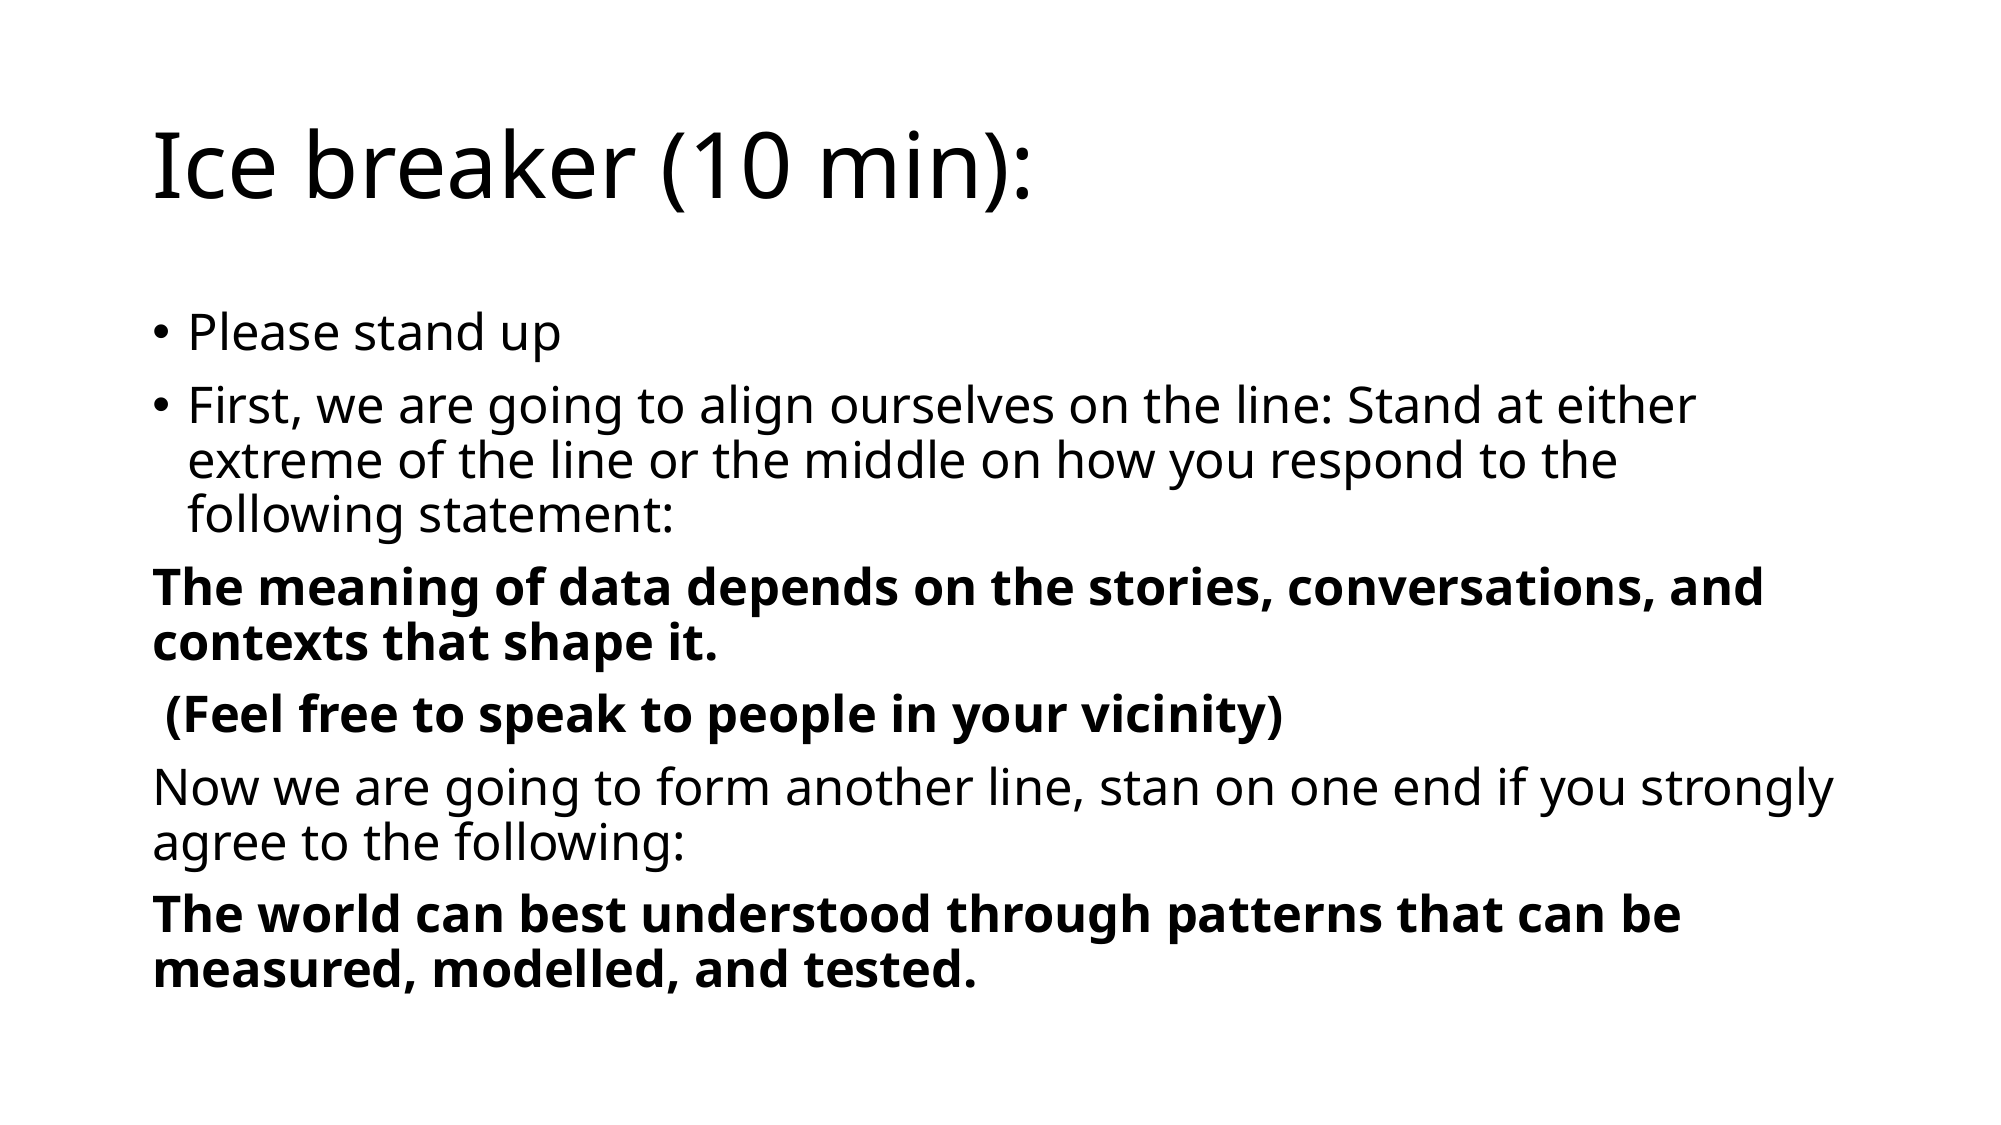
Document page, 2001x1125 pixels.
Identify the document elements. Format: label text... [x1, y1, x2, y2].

title Ice breaker (10 min): [137, 59, 1863, 278]
list Please stand up First, we are going to align ourselves on the line: Stand at either extreme of the line or the middle on how you respond to the following statement: The meaning of data depends on the stories, conversations, and contexts that shape it. (Feel free to speak to people in your vicinity) Now we are going to form another line, stan on one end if you strongly agree to the following: The world can best understood through patterns that can be measured, modelled, and tested. [137, 299, 1863, 1014]
